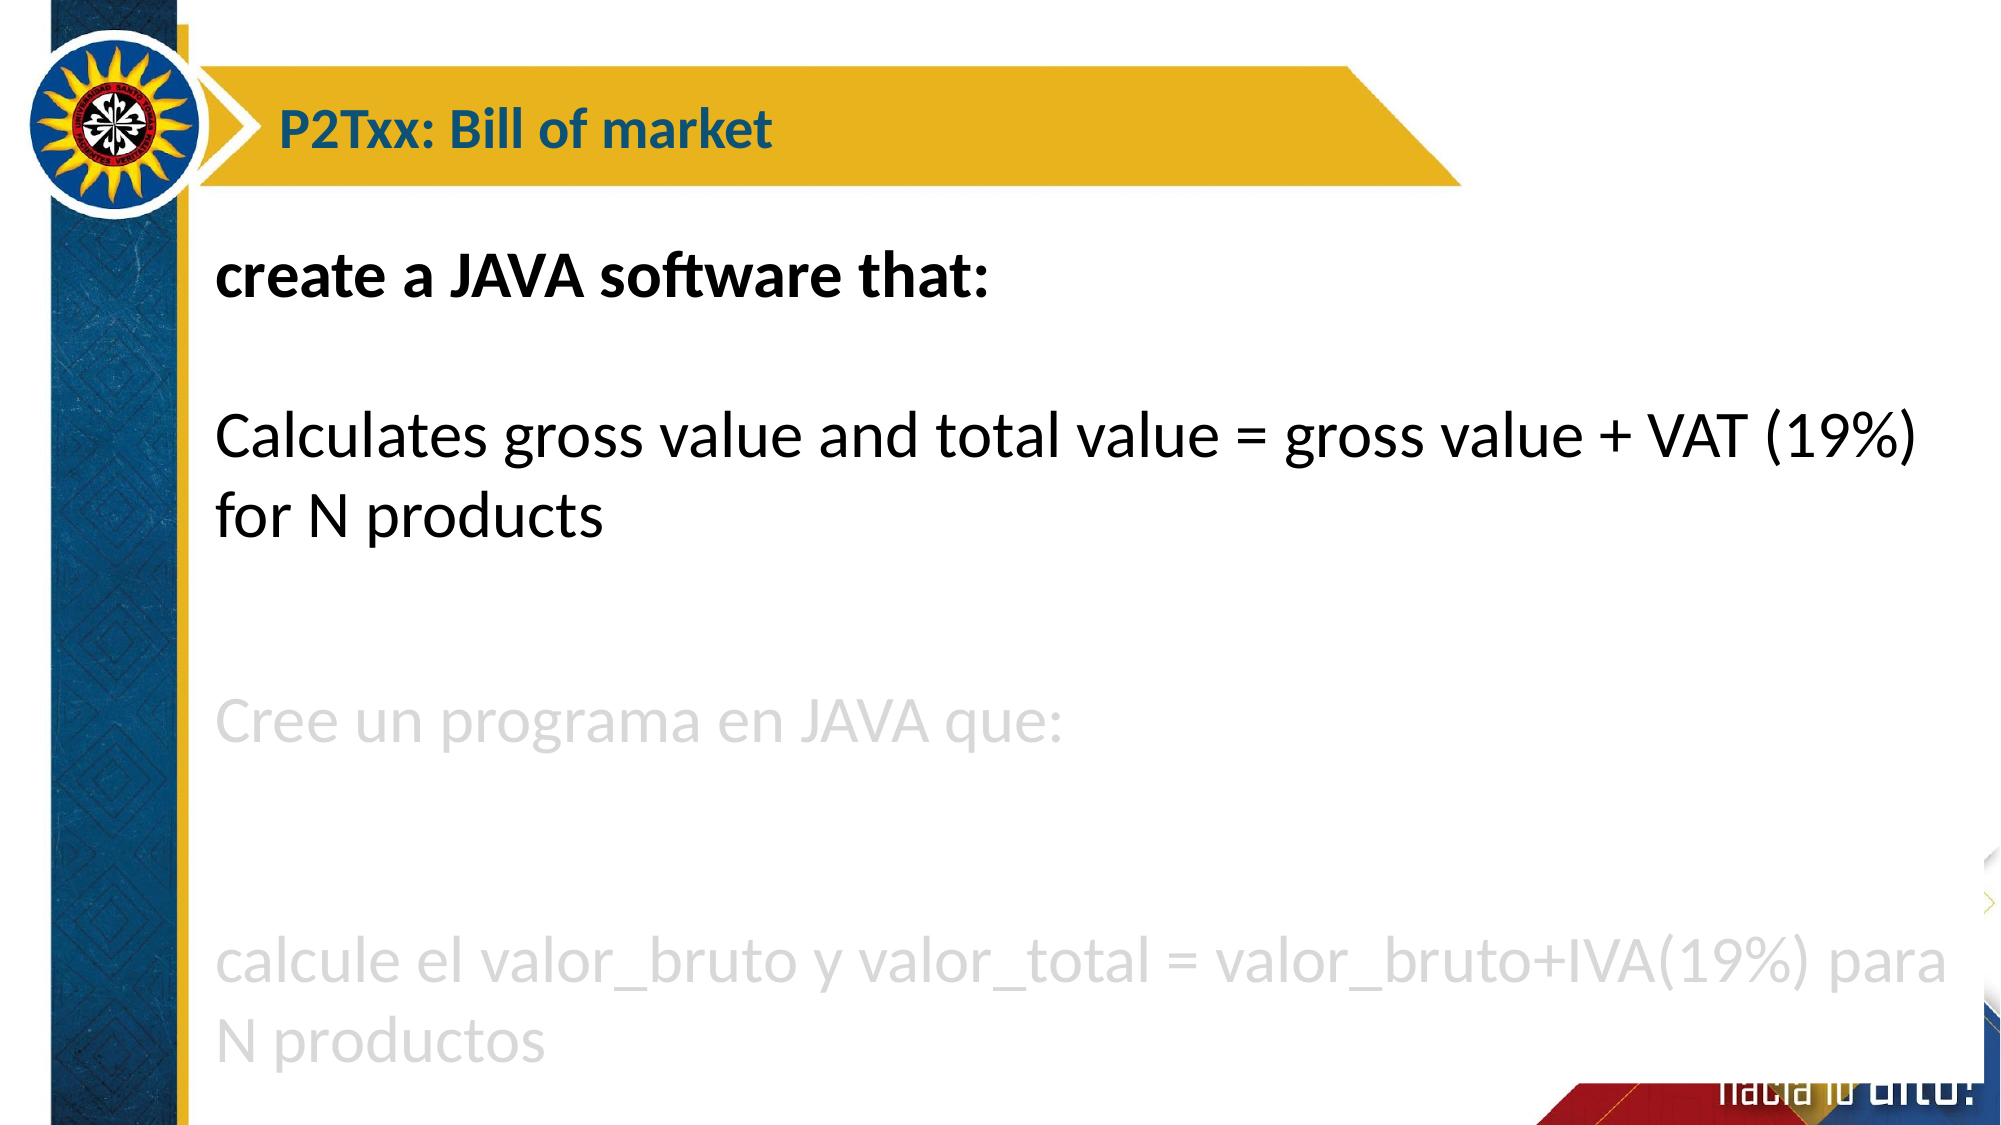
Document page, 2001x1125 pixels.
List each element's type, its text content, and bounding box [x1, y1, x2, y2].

text_box create a JAVA software that: Calculates gross value and total value = gross value + VAT (19%) for N products Cree un programa en JAVA que: calcule el valor_bruto y valor_total = valor_bruto+IVA(19%) para N productos [199, 223, 1985, 1084]
picture [0, 0, 2001, 1125]
text_box P2Txx: Bill of market [264, 82, 1389, 168]
